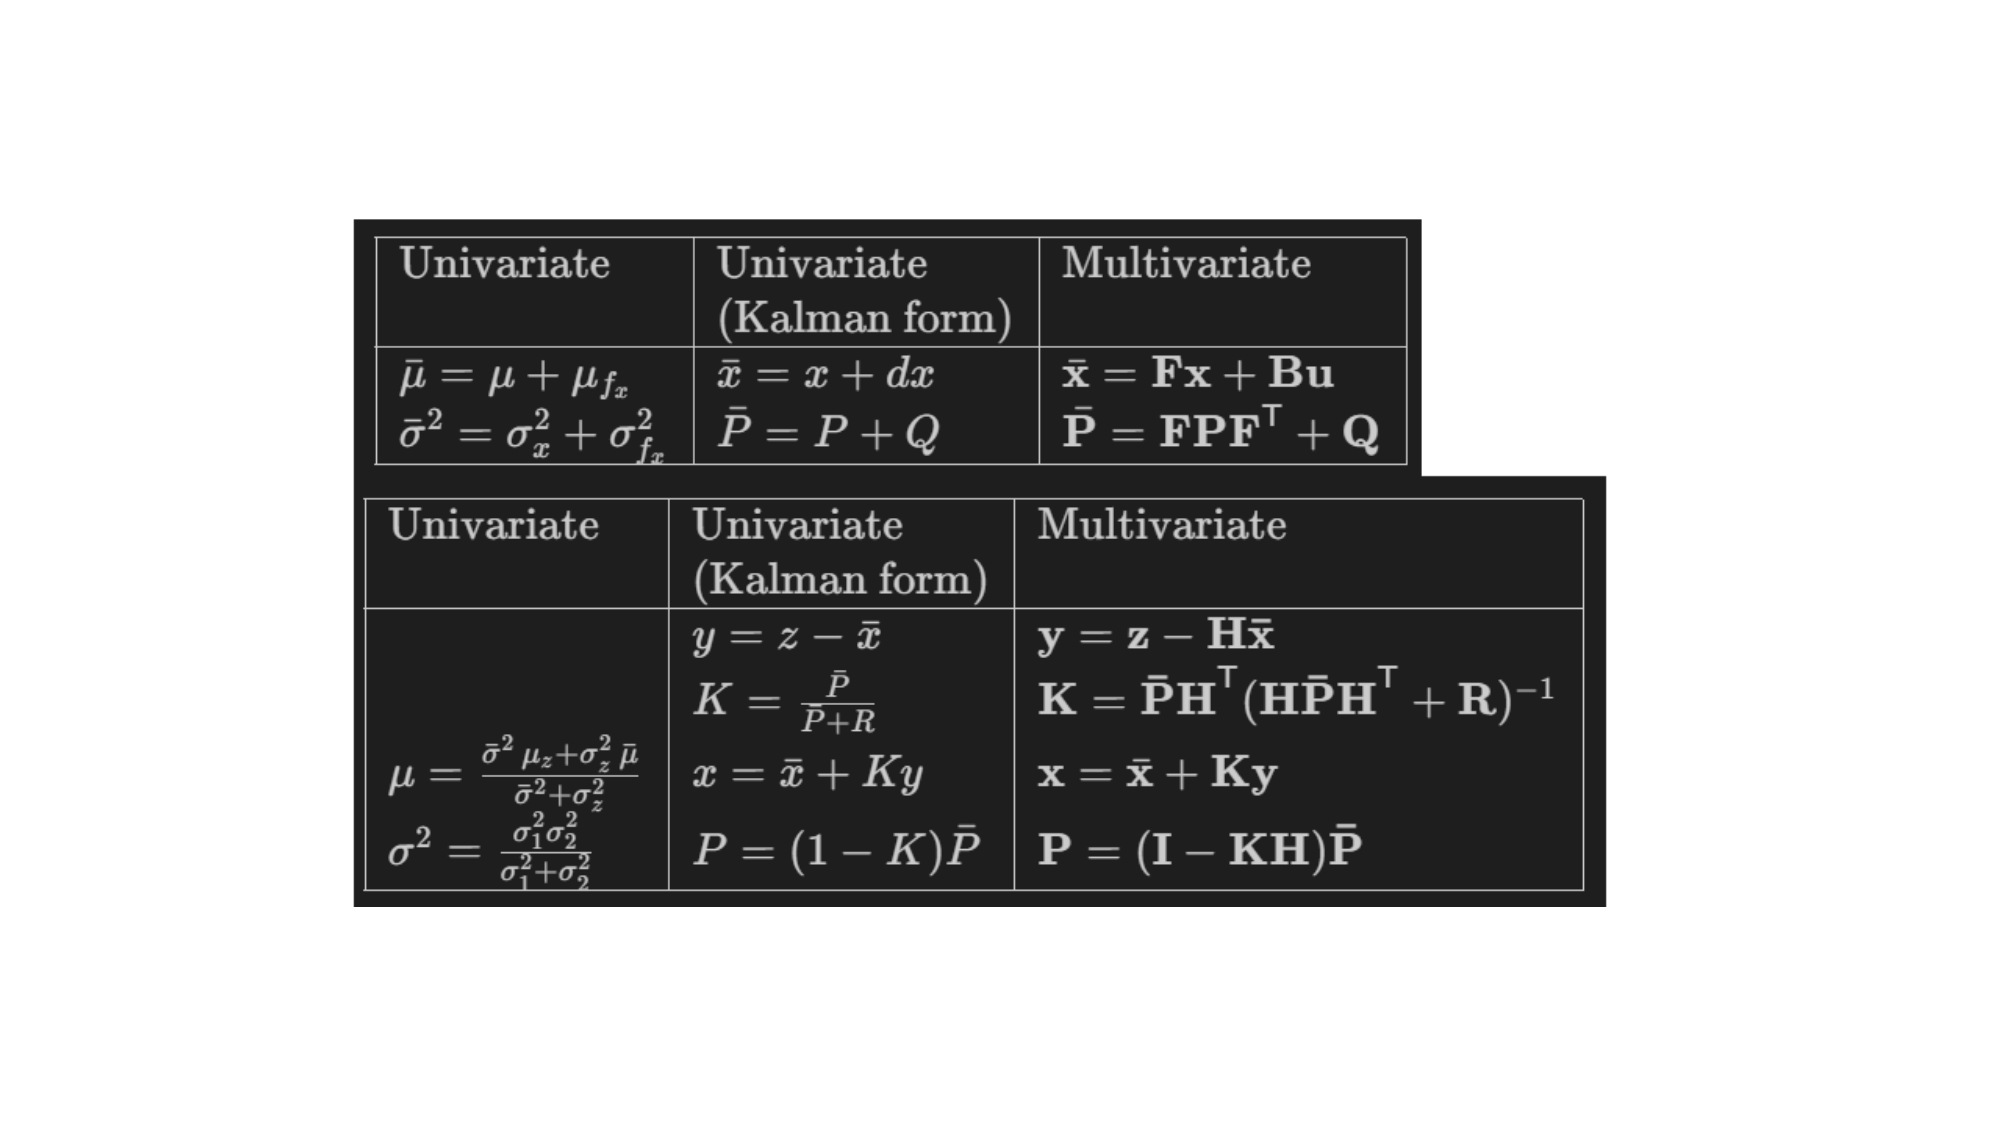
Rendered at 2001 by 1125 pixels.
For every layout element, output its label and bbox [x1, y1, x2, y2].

picture [351, 218, 1608, 907]
text_box [1359, 268, 1519, 470]
